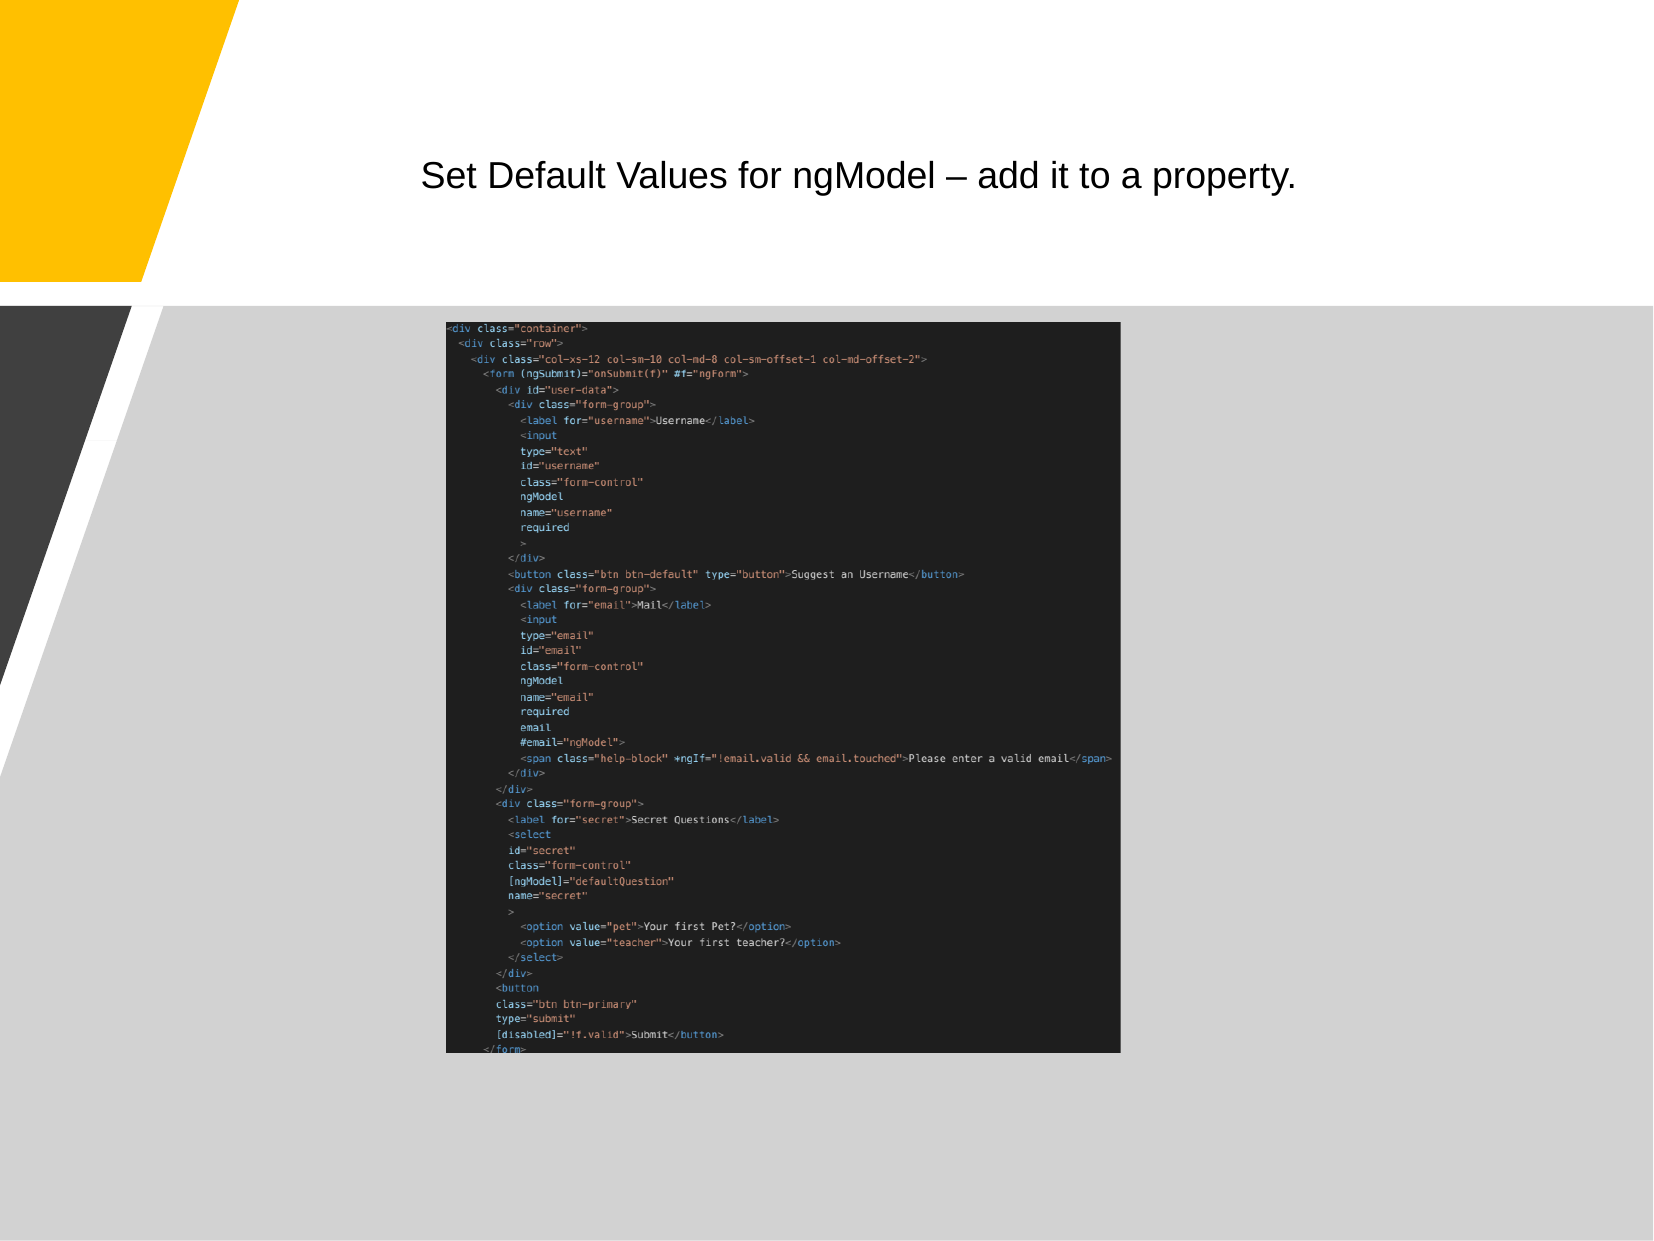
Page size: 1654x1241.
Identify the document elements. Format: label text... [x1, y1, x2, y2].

text_box [0, 0, 241, 283]
text_box [0, 304, 134, 686]
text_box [446, 317, 1121, 1053]
text_box [0, 304, 1654, 1241]
title Set Default Values for ngModel – add it to a property. [224, 66, 1495, 282]
